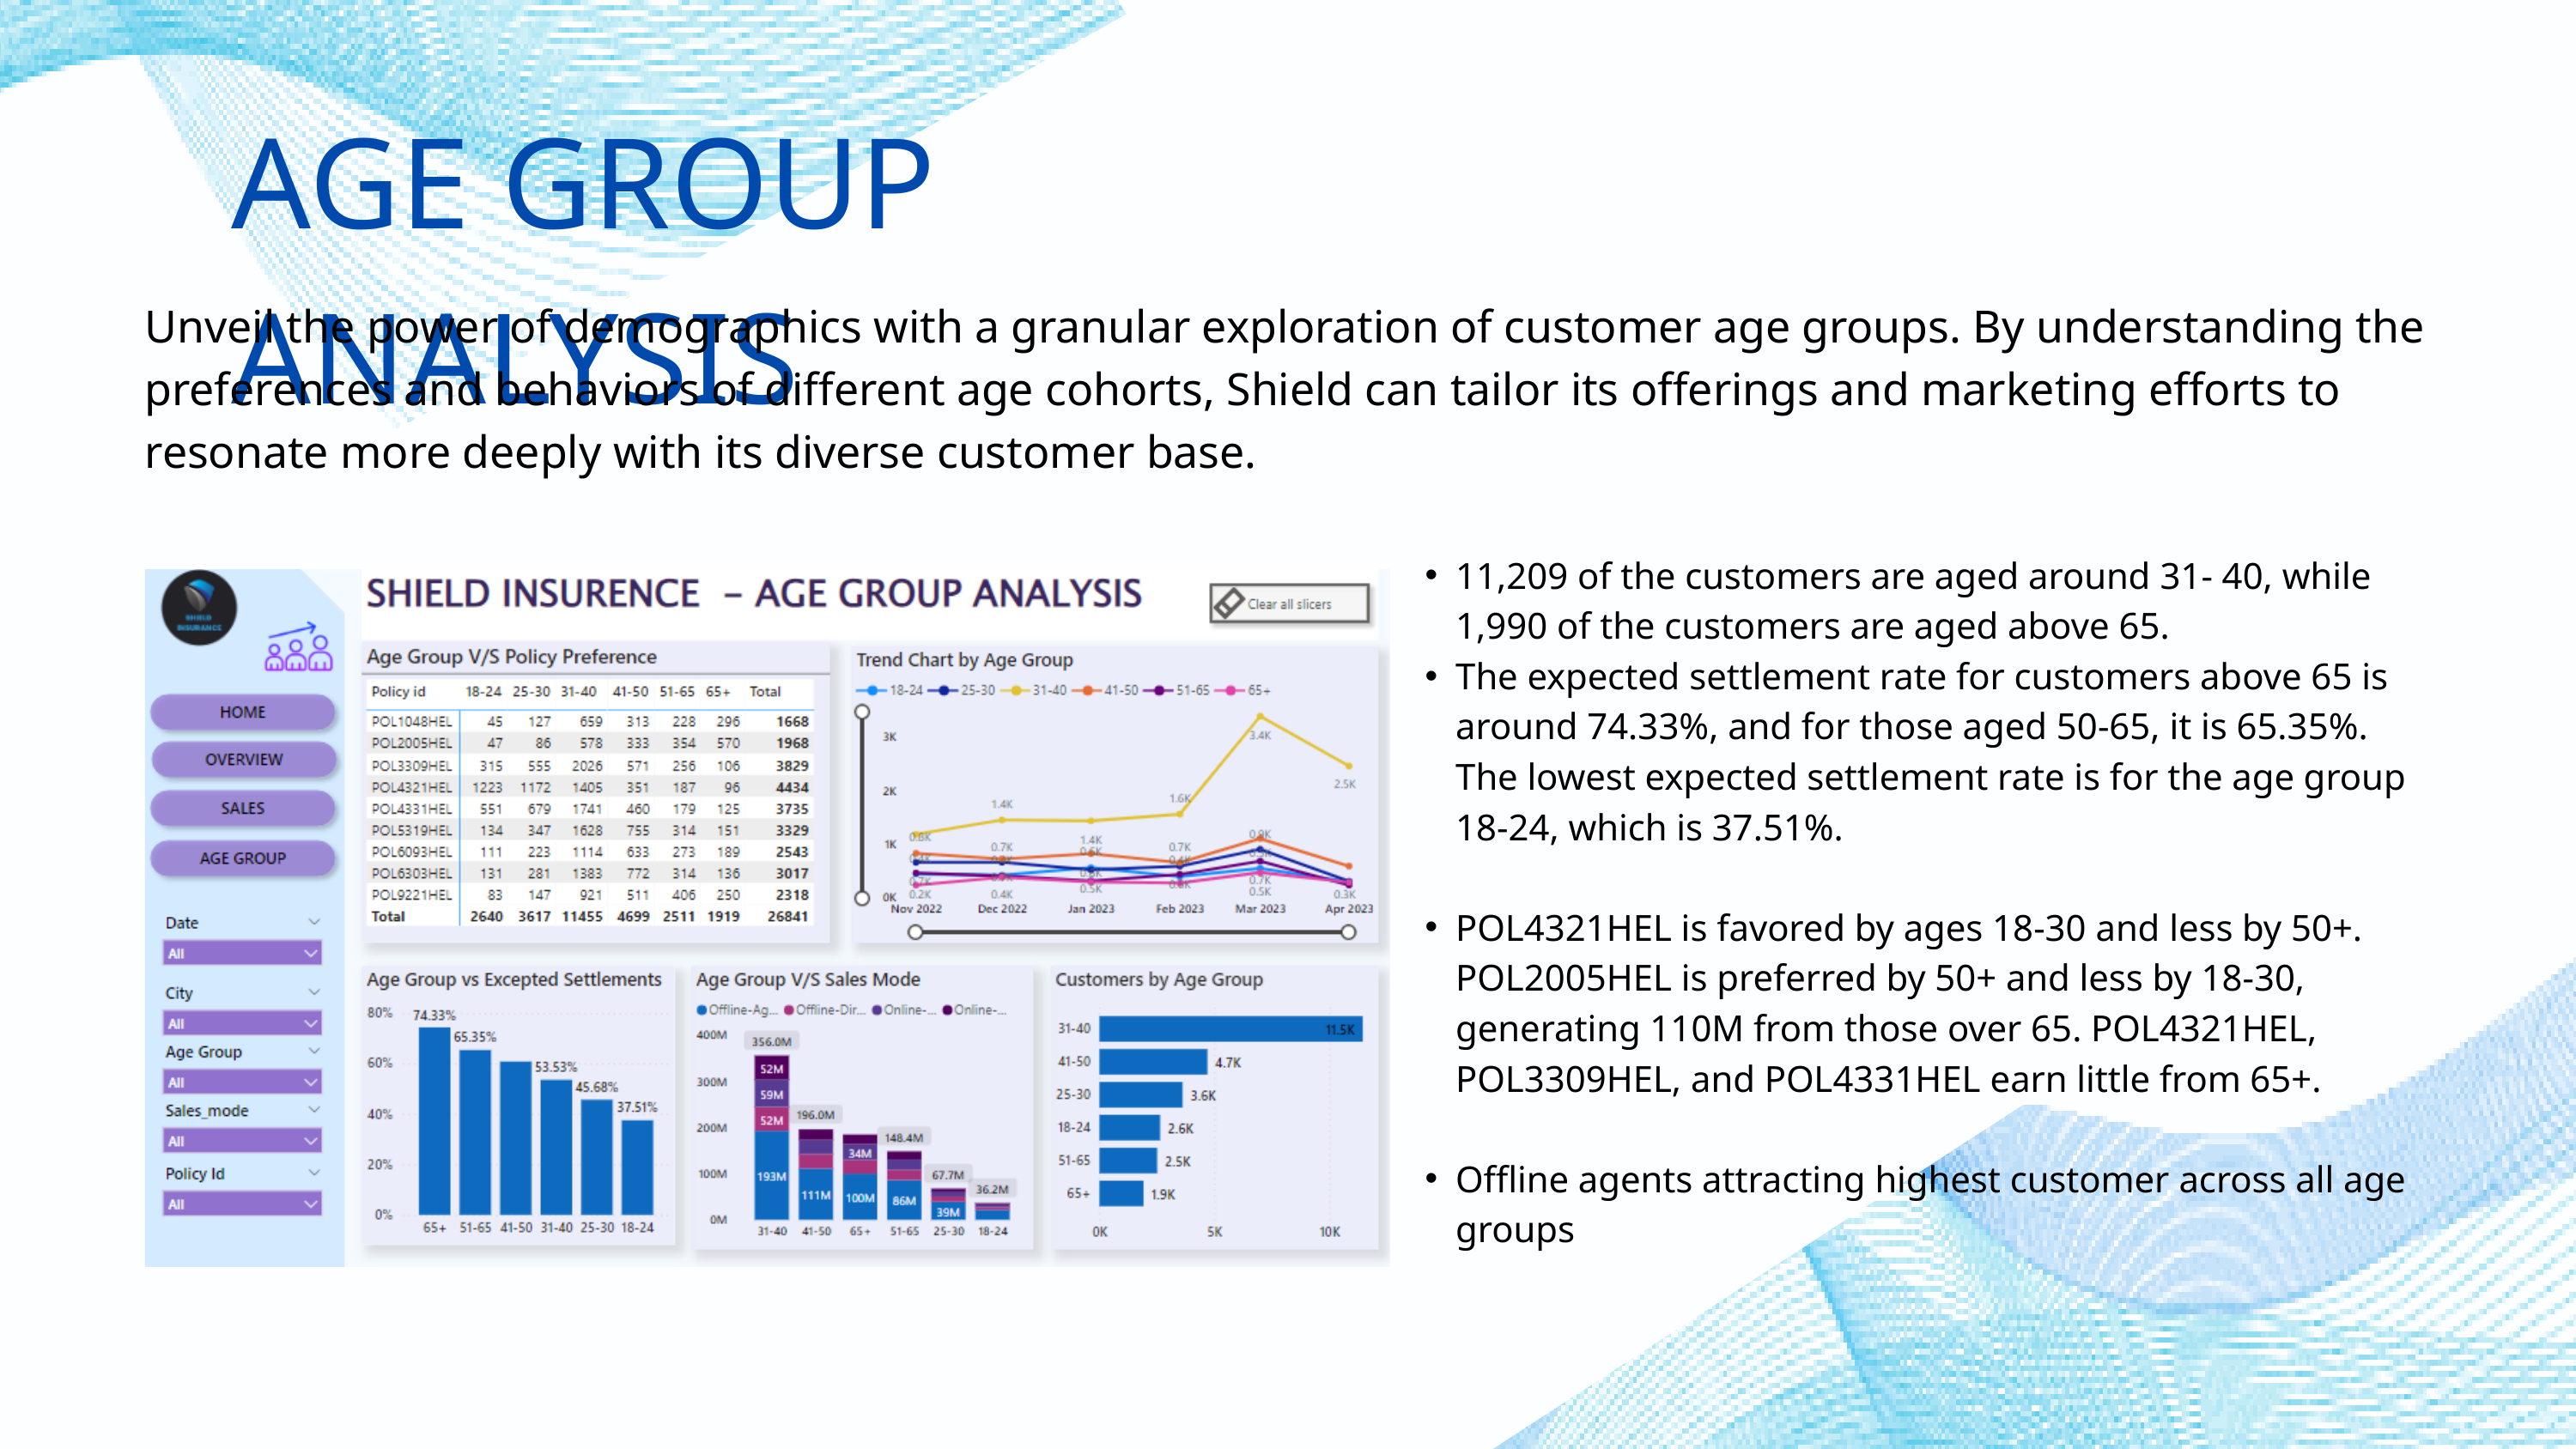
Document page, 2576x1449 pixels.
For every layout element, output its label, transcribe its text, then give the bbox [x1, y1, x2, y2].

text_box 11,209 of the customers are aged around 31- 40, while 1,990 of the customers are aged above 65. The expected settlement rate for customers above 65 is around 74.33%, and for those aged 50-65, it is 65.35%. The lowest expected settlement rate is for the age group 18-24, which is 37.51%. POL4321HEL is favored by ages 18-30 and less by 50+. POL2005HEL is preferred by 50+ and less by 18-30, generating 110M from those over 65. POL4321HEL, POL3309HEL, and POL4331HEL earn little from 65+. Offline agents attracting highest customer across all age groups [1394, 545, 2432, 1251]
text_box [1492, 793, 2576, 1449]
text_box [0, 0, 1127, 615]
text_box Unveil the power of demographics with a granular exploration of customer age groups. By understanding the preferences and behaviors of different age cohorts, Shield can tailor its offerings and marketing efforts to resonate more deeply with its diverse customer base. [144, 289, 2432, 477]
text_box [144, 569, 1390, 1267]
text_box AGE GROUP ANALYSIS [231, 78, 1437, 289]
